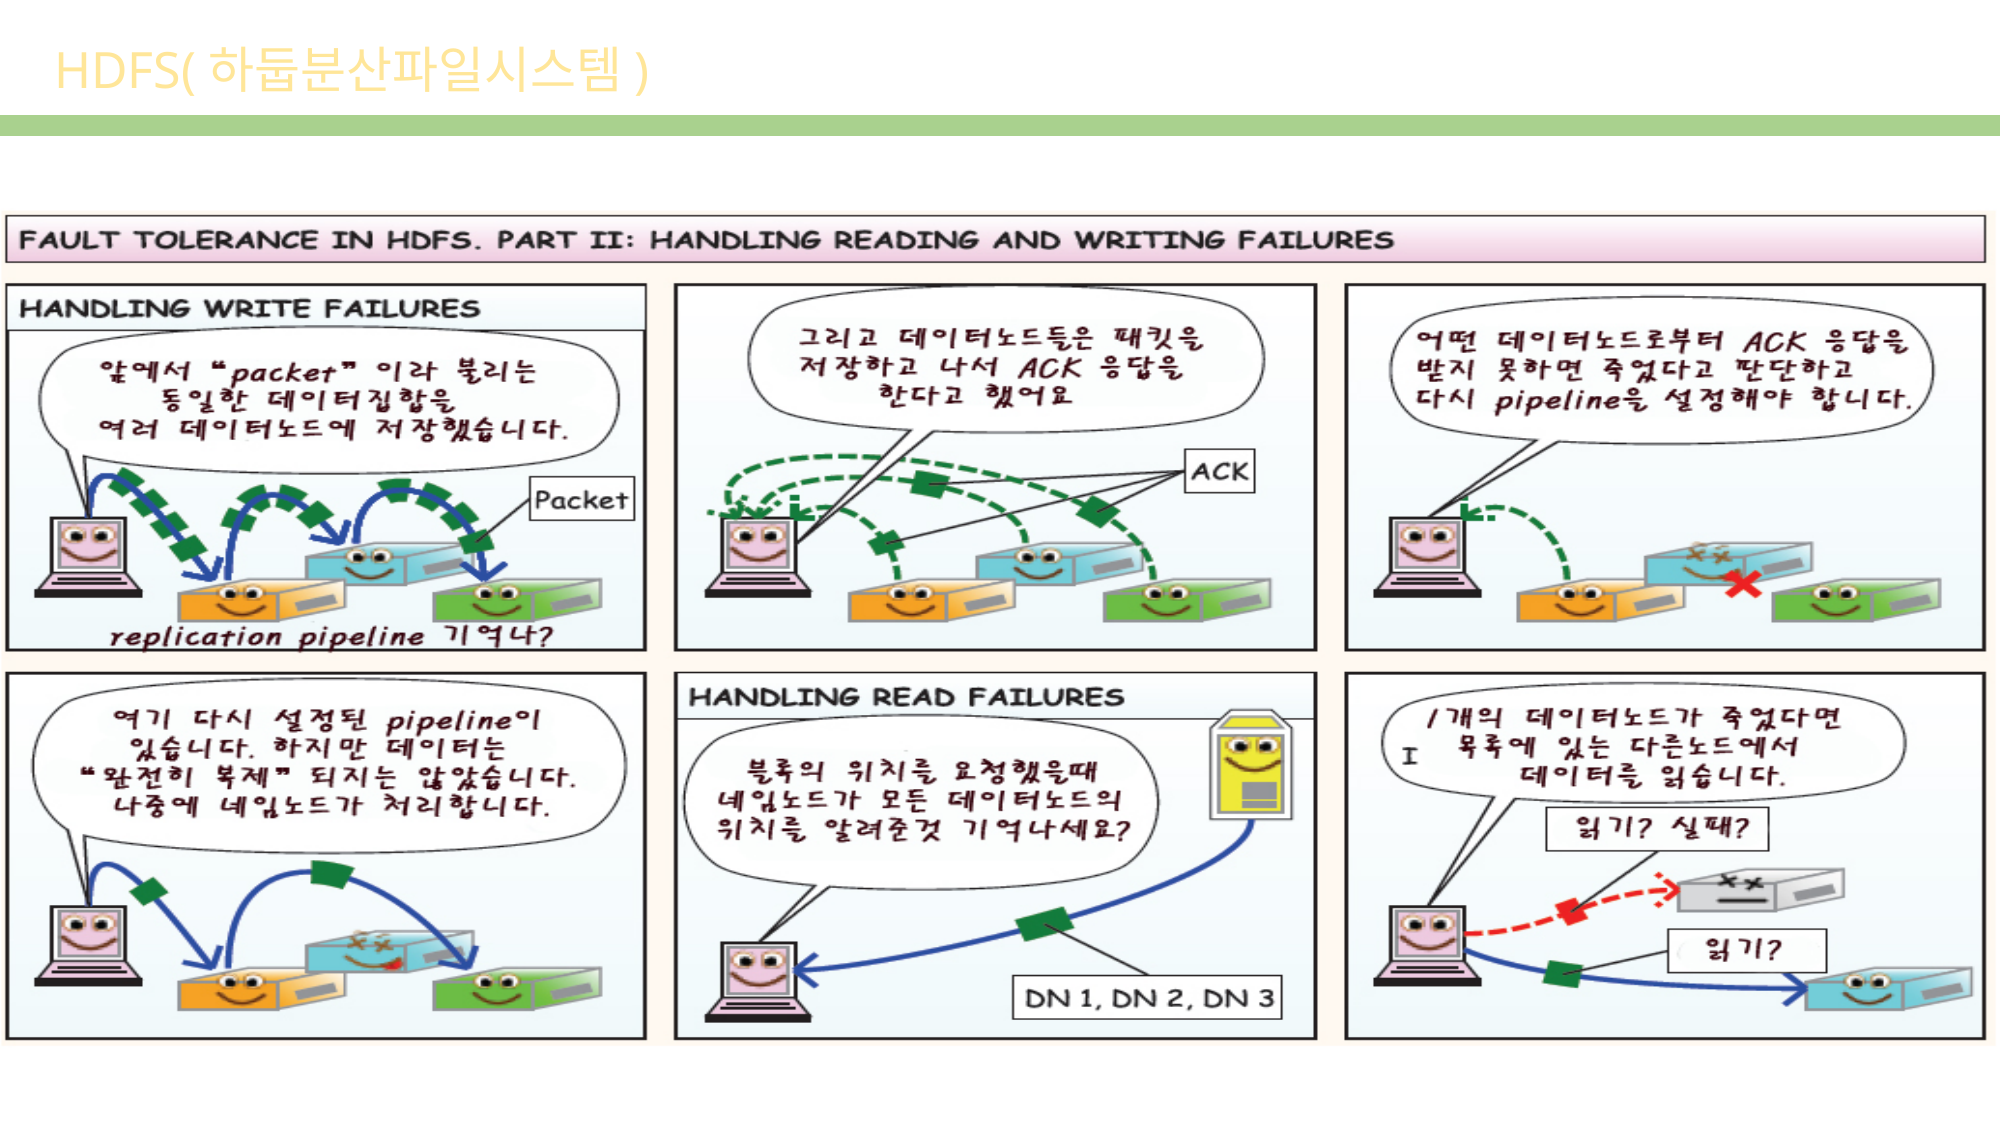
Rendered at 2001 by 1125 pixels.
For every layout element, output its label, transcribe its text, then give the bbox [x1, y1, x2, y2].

picture [0, 208, 2000, 1049]
title HDFS(하둡분산파일시스템) [39, 19, 1757, 115]
